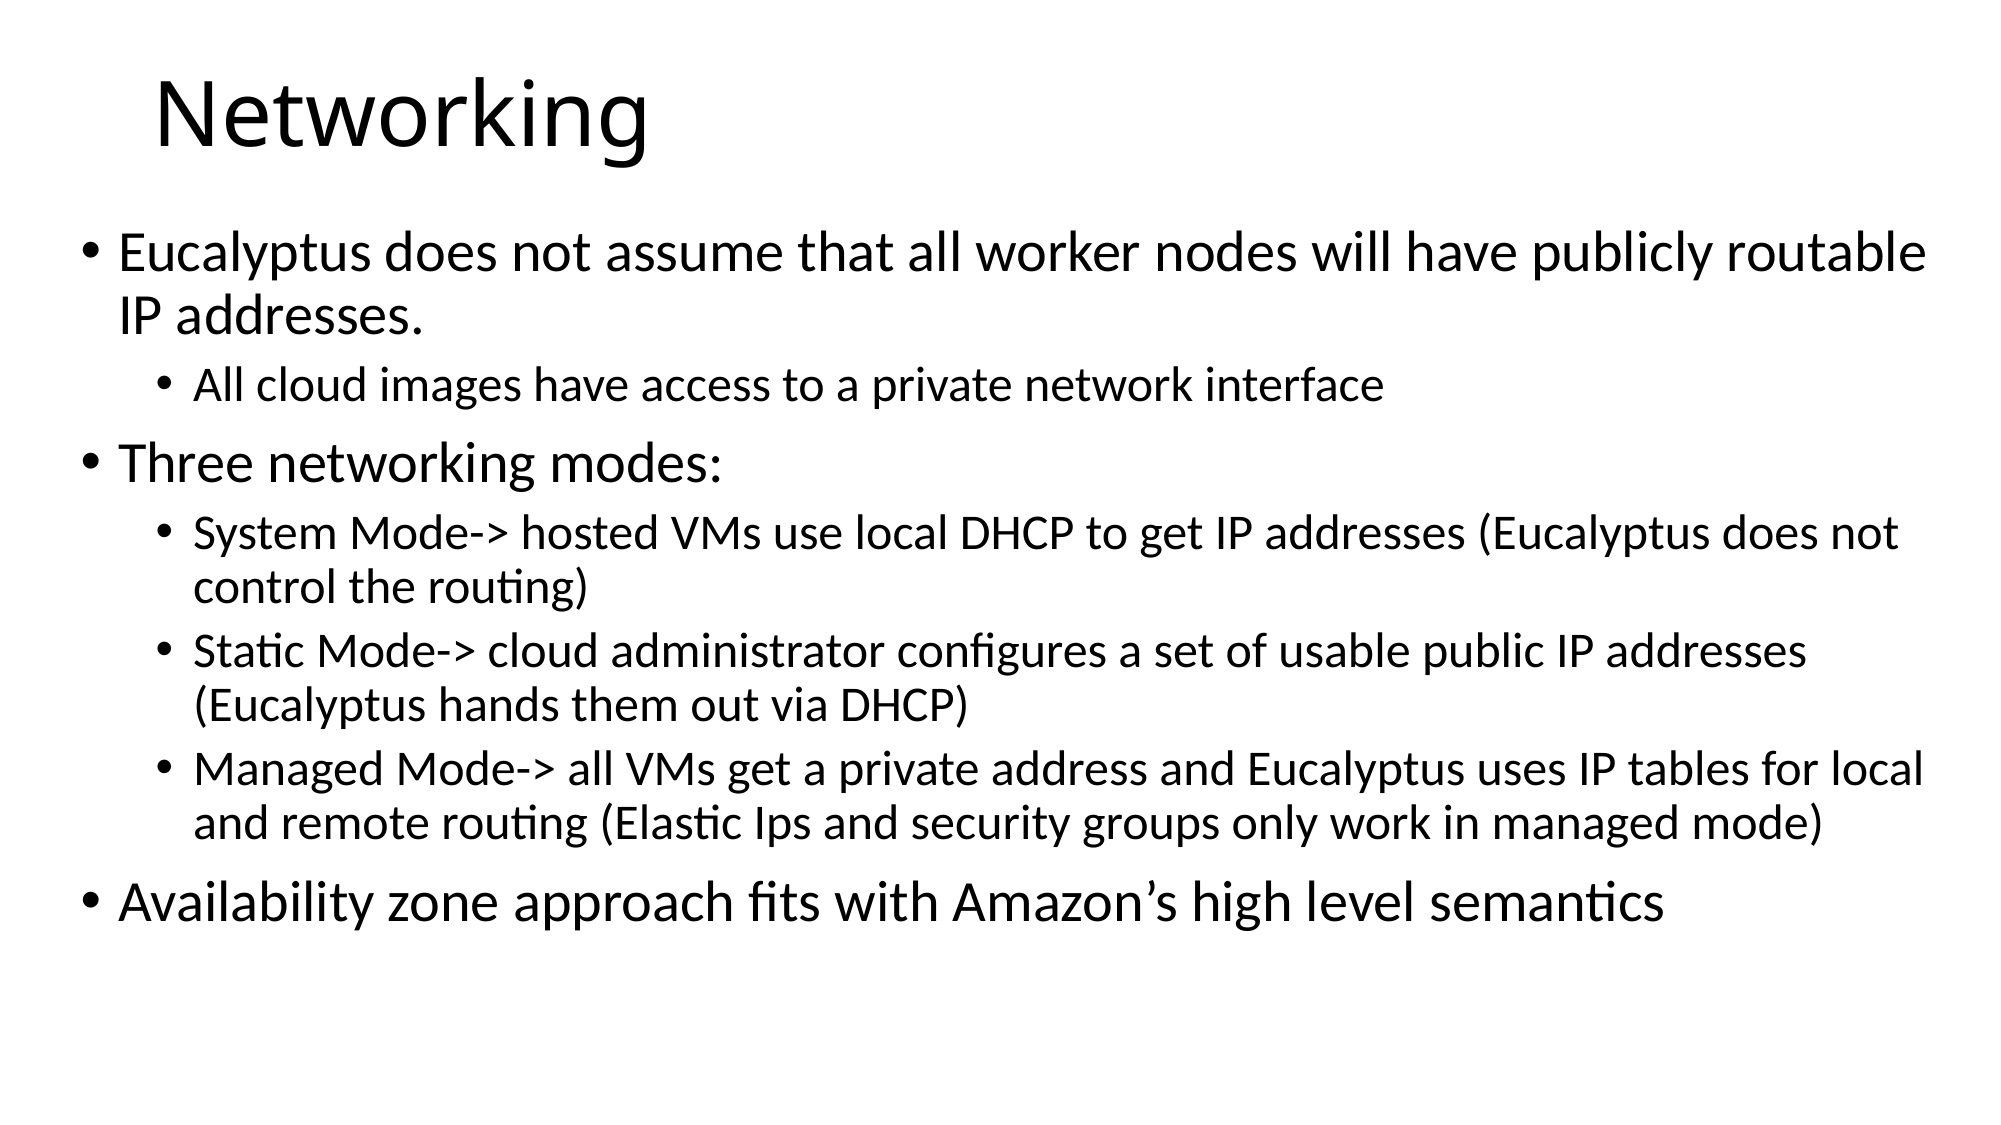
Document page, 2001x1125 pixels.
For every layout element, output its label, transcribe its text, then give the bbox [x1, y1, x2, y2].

title Networking [137, 59, 1863, 174]
list Eucalyptus does not assume that all worker nodes will have publicly routable IP addresses. All cloud images have access to a private network interface Three networking modes: System Mode-> hosted VMs use local DHCP to get IP addresses (Eucalyptus does not control the routing) Static Mode-> cloud administrator configures a set of usable public IP addresses (Eucalyptus hands them out via DHCP) Managed Mode-> all VMs get a private address and Eucalyptus uses IP tables for local and remote routing (Elastic Ips and security groups only work in managed mode) Availability zone approach fits with Amazon’s high level semantics [65, 214, 1968, 1093]
